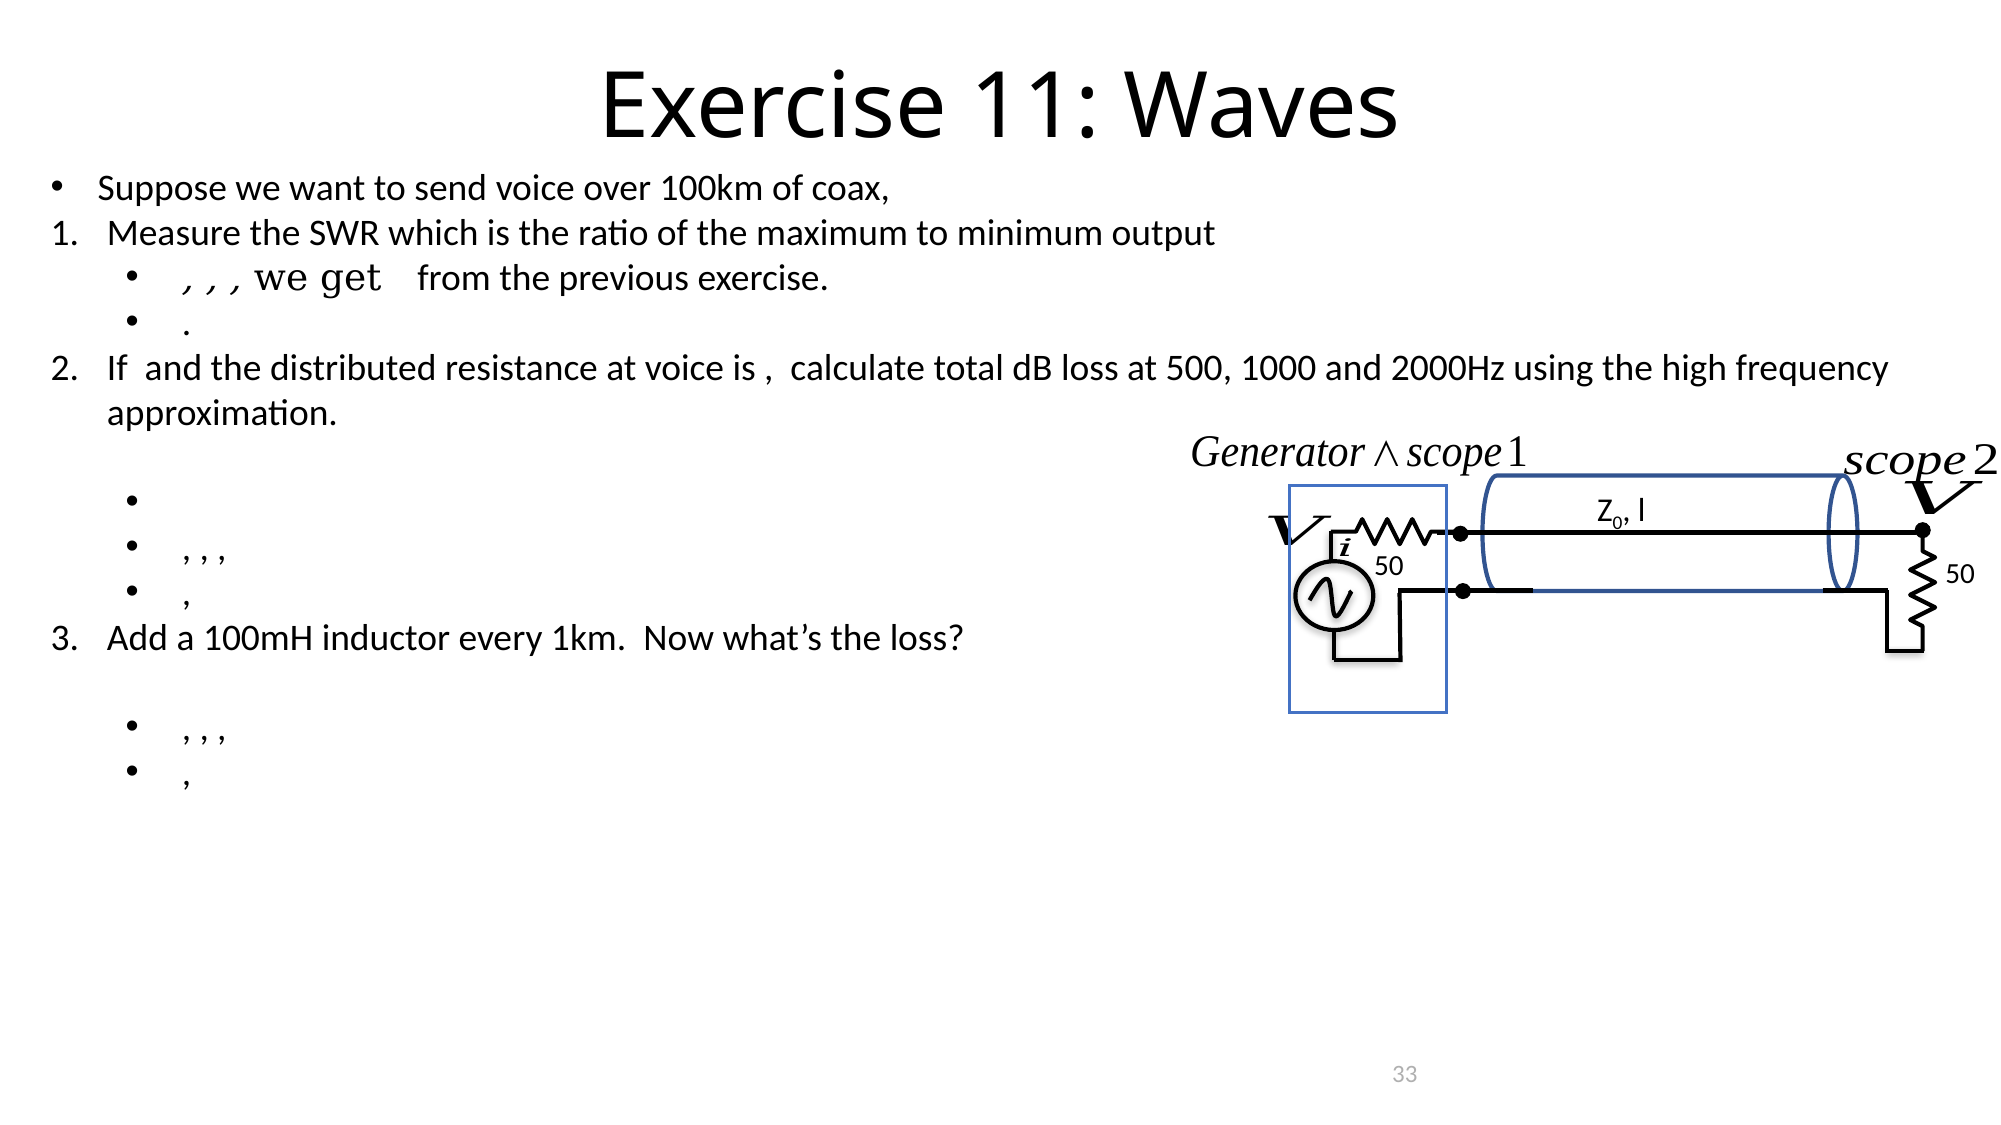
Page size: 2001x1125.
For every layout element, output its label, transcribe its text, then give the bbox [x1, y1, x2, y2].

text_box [1190, 426, 2000, 713]
slide_number 33 [1074, 738, 1425, 1125]
text_box Exercise 11: Waves [22, 46, 1977, 157]
